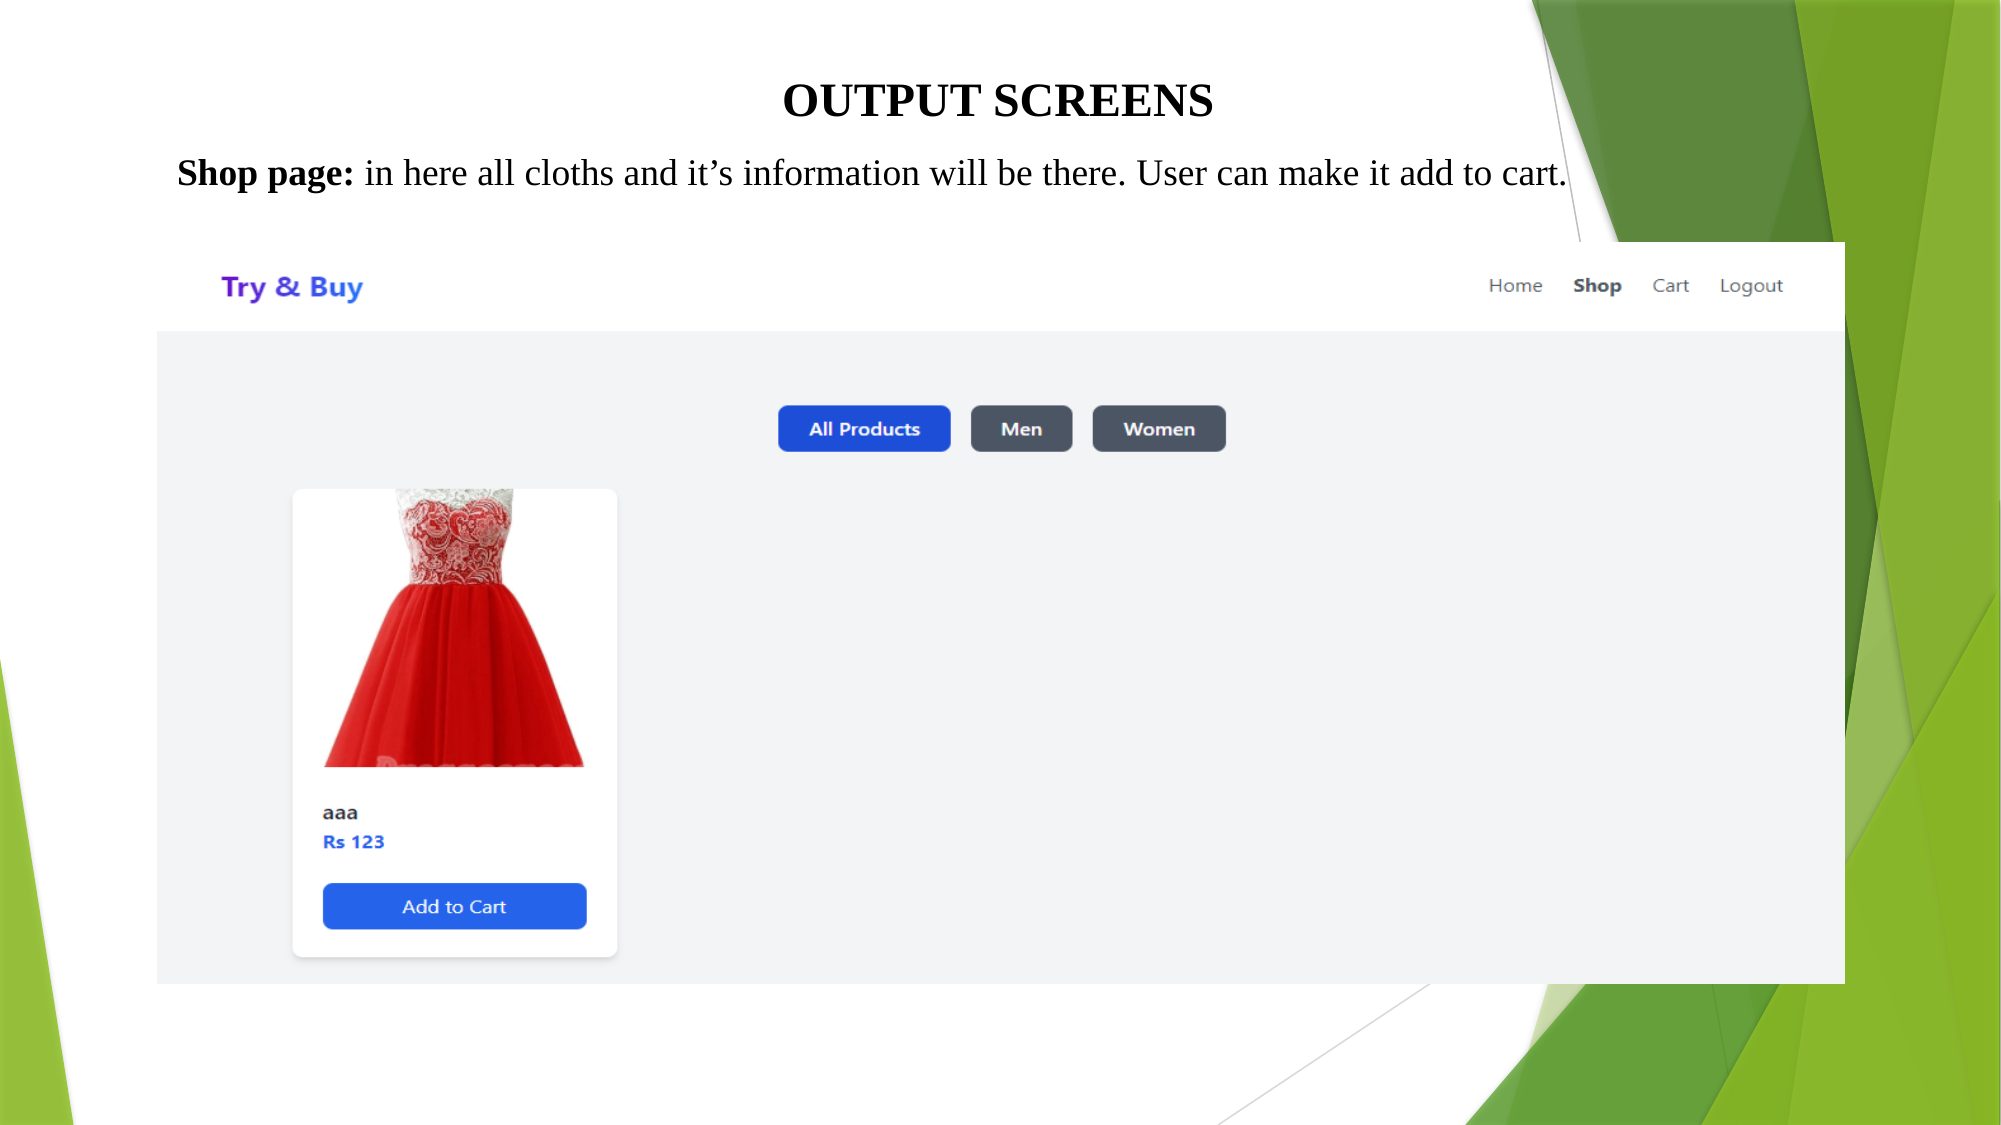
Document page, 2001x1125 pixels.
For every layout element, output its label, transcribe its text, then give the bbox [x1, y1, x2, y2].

text_box OUTPUT SCREENS [767, 32, 1231, 133]
picture [157, 241, 1846, 985]
text_box Shop page: in here all cloths and it’s information will be there. User can make it add to cart. [162, 140, 1585, 200]
